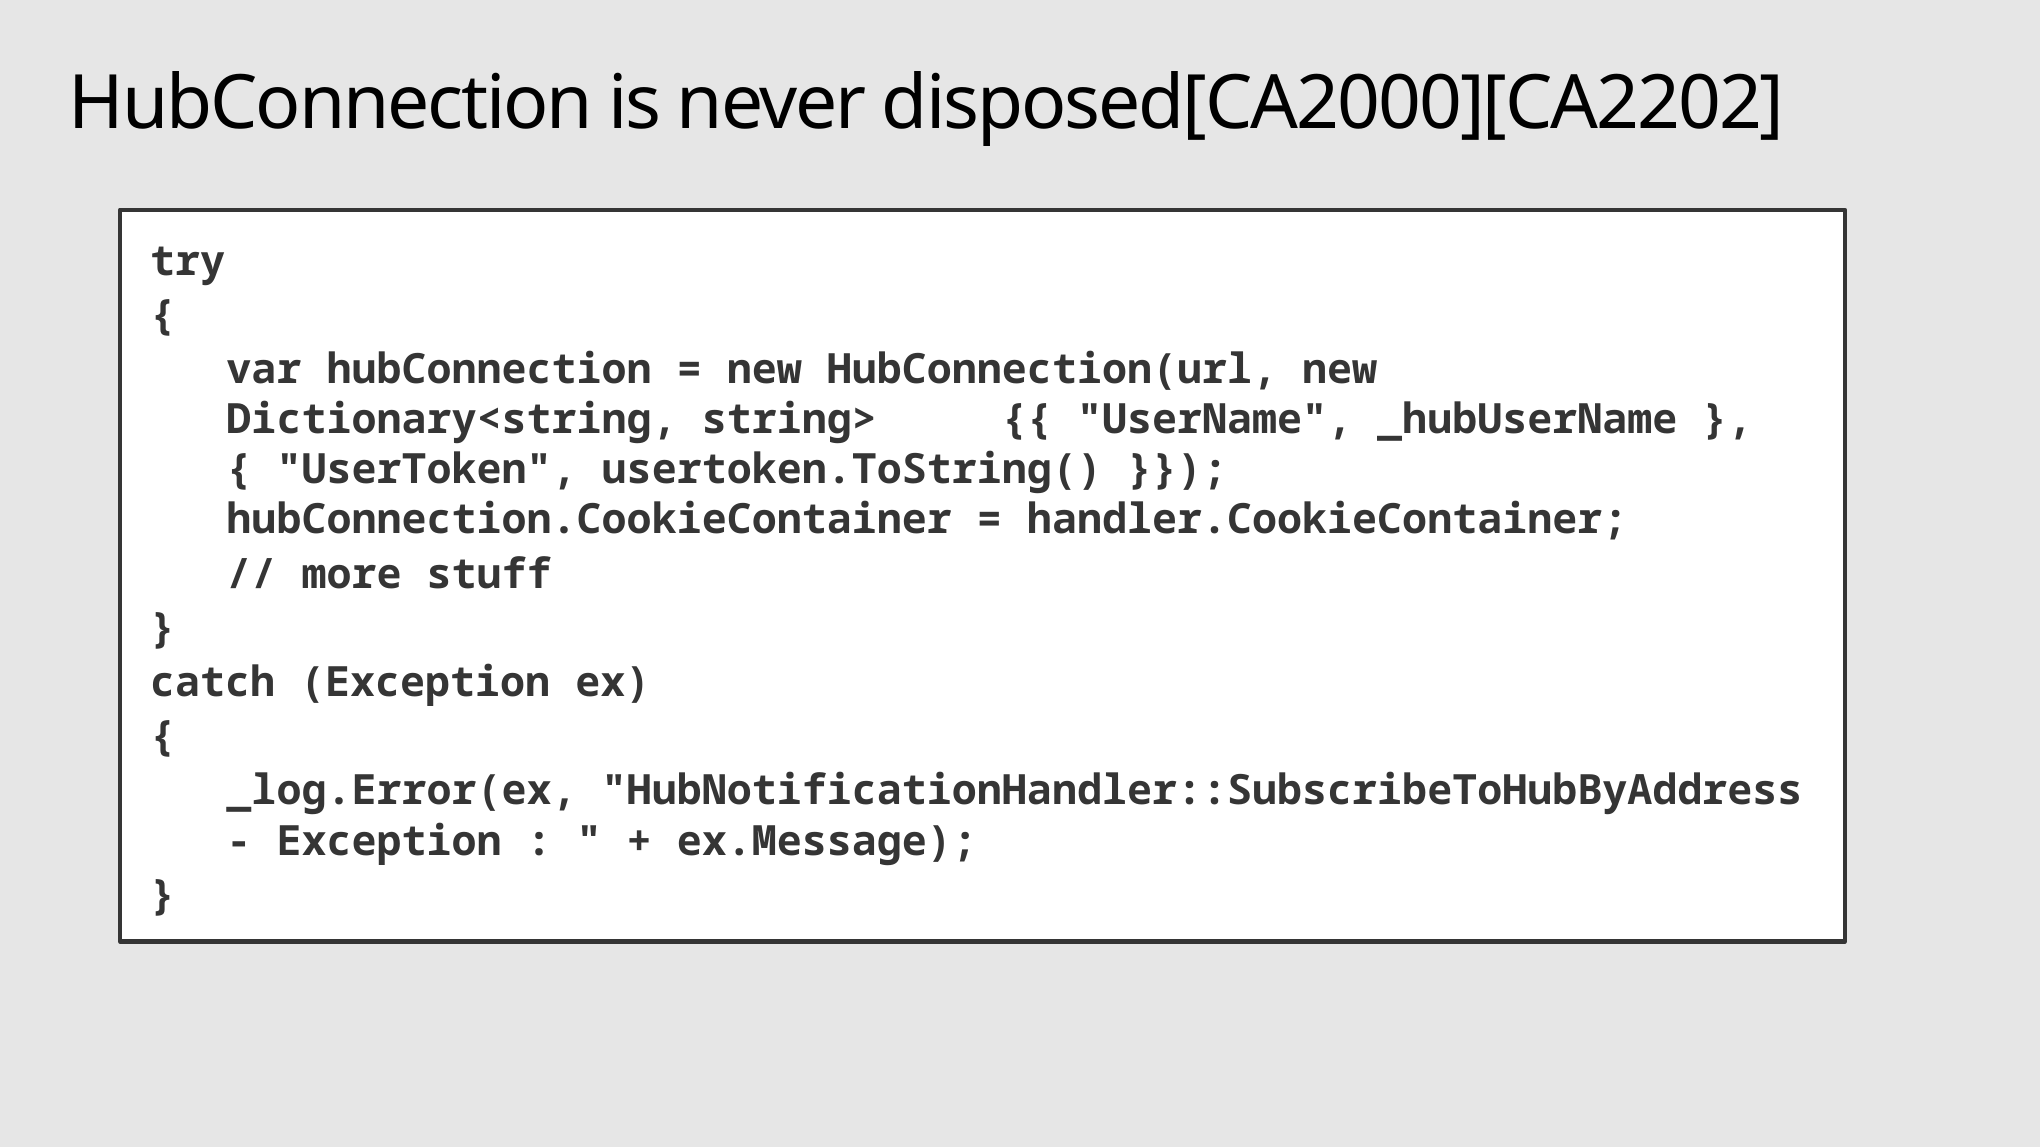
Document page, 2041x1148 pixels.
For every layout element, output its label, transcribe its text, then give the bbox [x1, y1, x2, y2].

text_box try { var hubConnection = new HubConnection(url, new Dictionary<string, string> {{ "UserName", _hubUserName },{ "UserToken", usertoken.ToString() }}); hubConnection.CookieContainer = handler.CookieContainer; // more stuff } catch (Exception ex) { _log.Error(ex, "HubNotificationHandler::SubscribeToHubByAddress - Exception : " + ex.Message); } [120, 209, 1845, 942]
title HubConnection is never disposed[CA2000][CA2202] [45, 48, 1996, 199]
